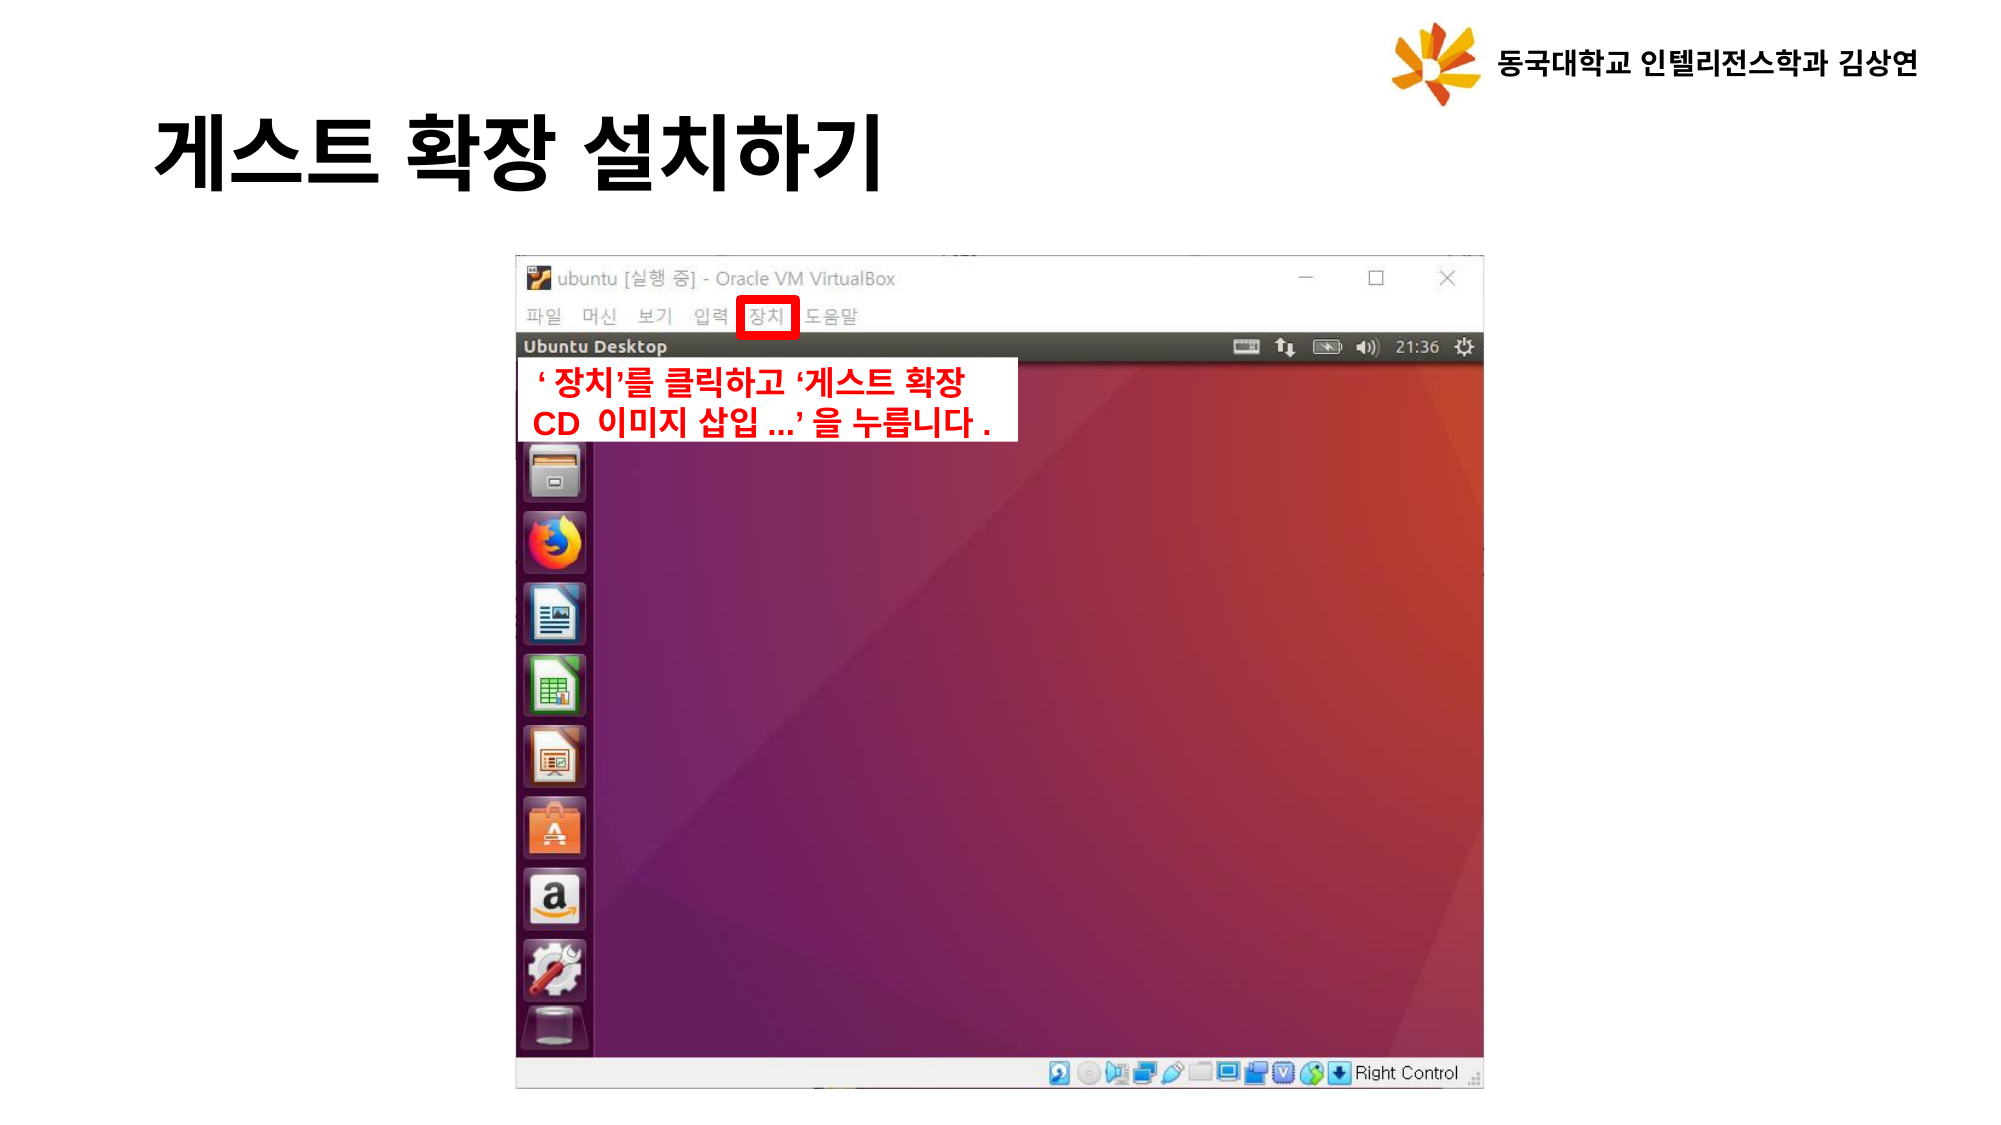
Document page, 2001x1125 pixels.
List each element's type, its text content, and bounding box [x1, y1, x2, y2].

title 게스트 확장 설치하기 [150, 99, 952, 290]
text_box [515, 254, 1485, 1089]
text_box [1389, 22, 1482, 110]
text_box 동국대학교 인텔리전스학과 김상연 [1495, 43, 1970, 81]
